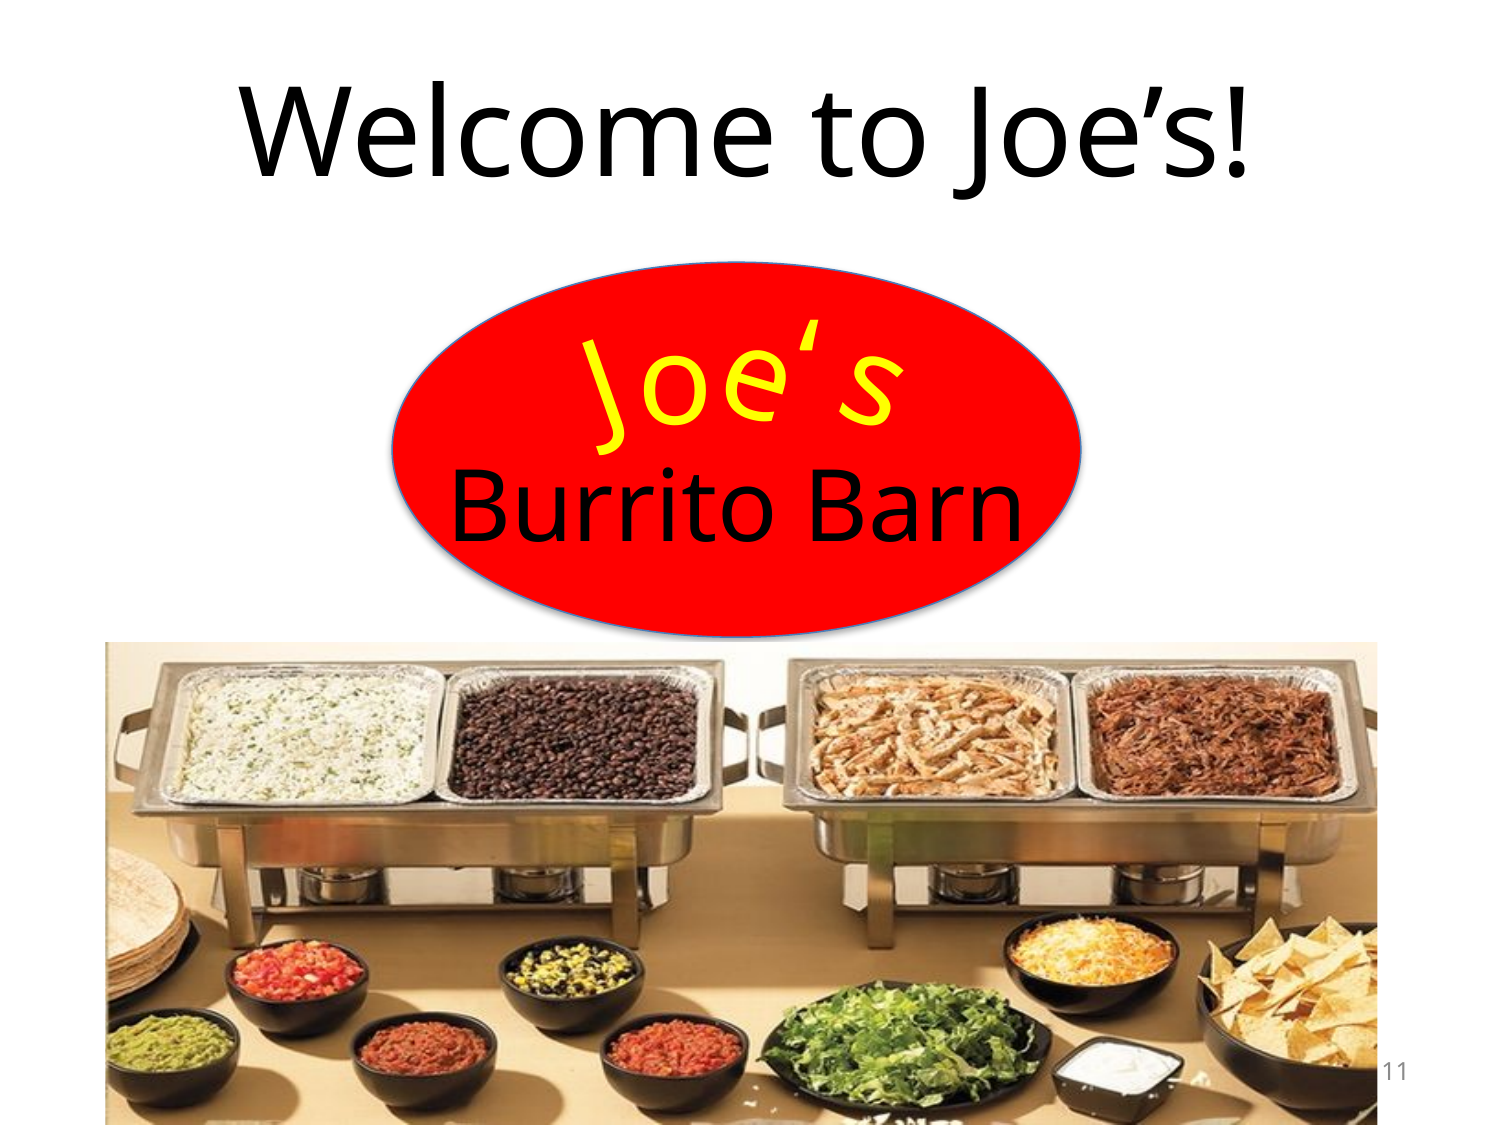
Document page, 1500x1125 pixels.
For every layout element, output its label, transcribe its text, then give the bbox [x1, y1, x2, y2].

text_box Welcome to Joe’s! [49, 44, 1444, 209]
picture [105, 641, 1378, 1125]
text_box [391, 261, 1082, 638]
slide_number 11 [1383, 1042, 1425, 1103]
